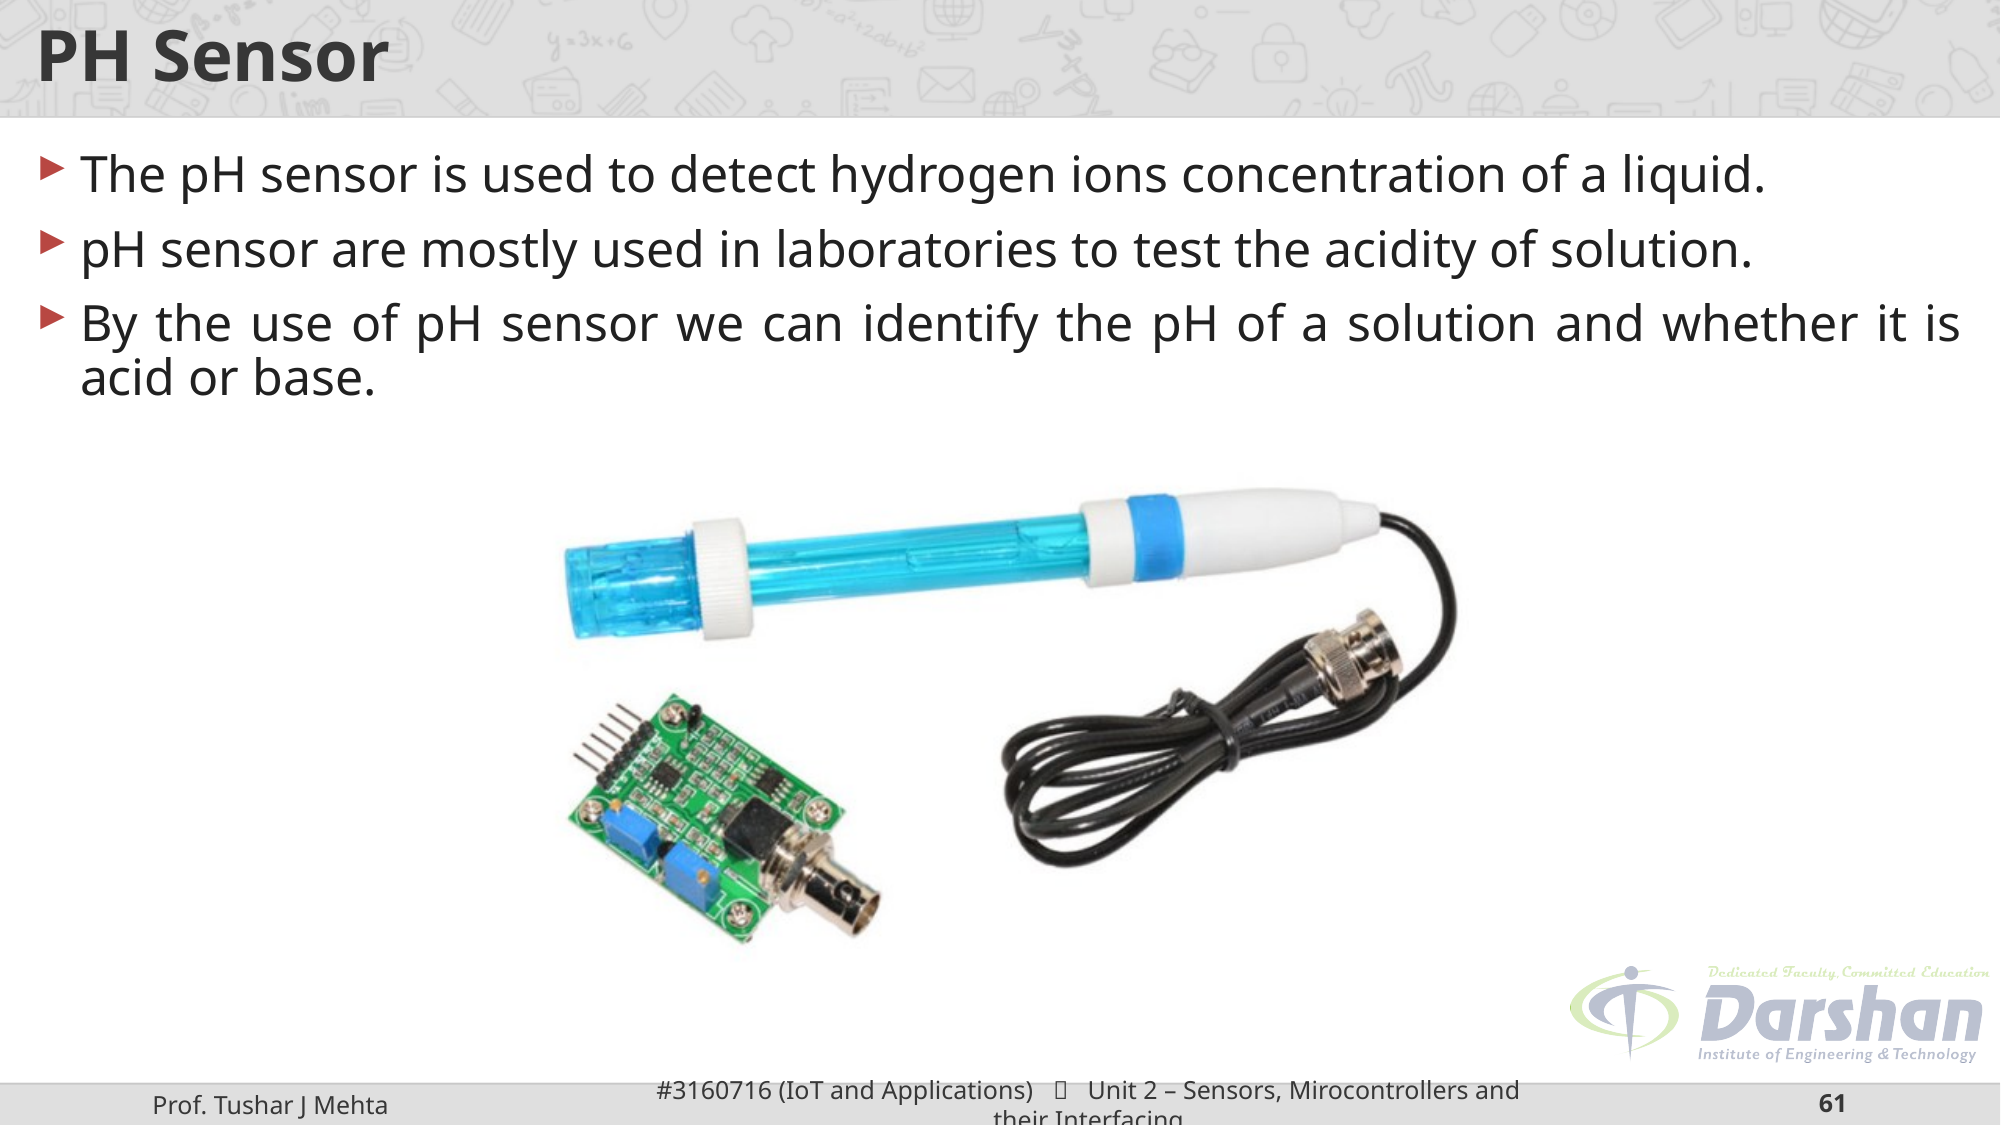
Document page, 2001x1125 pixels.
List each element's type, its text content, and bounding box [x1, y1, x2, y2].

picture [531, 436, 1469, 988]
list The pH sensor is used to detect hydrogen ions concentration of a liquid. pH sensor are mostly used in laboratories to test the acidity of solution. By the use of pH sensor we can identify the pH of a solution and whether it is acid or base. [21, 141, 1979, 1059]
title PH Sensor [0, 0, 2000, 117]
title ARM Register Organization - SFRs [1570, 966, 1990, 1063]
